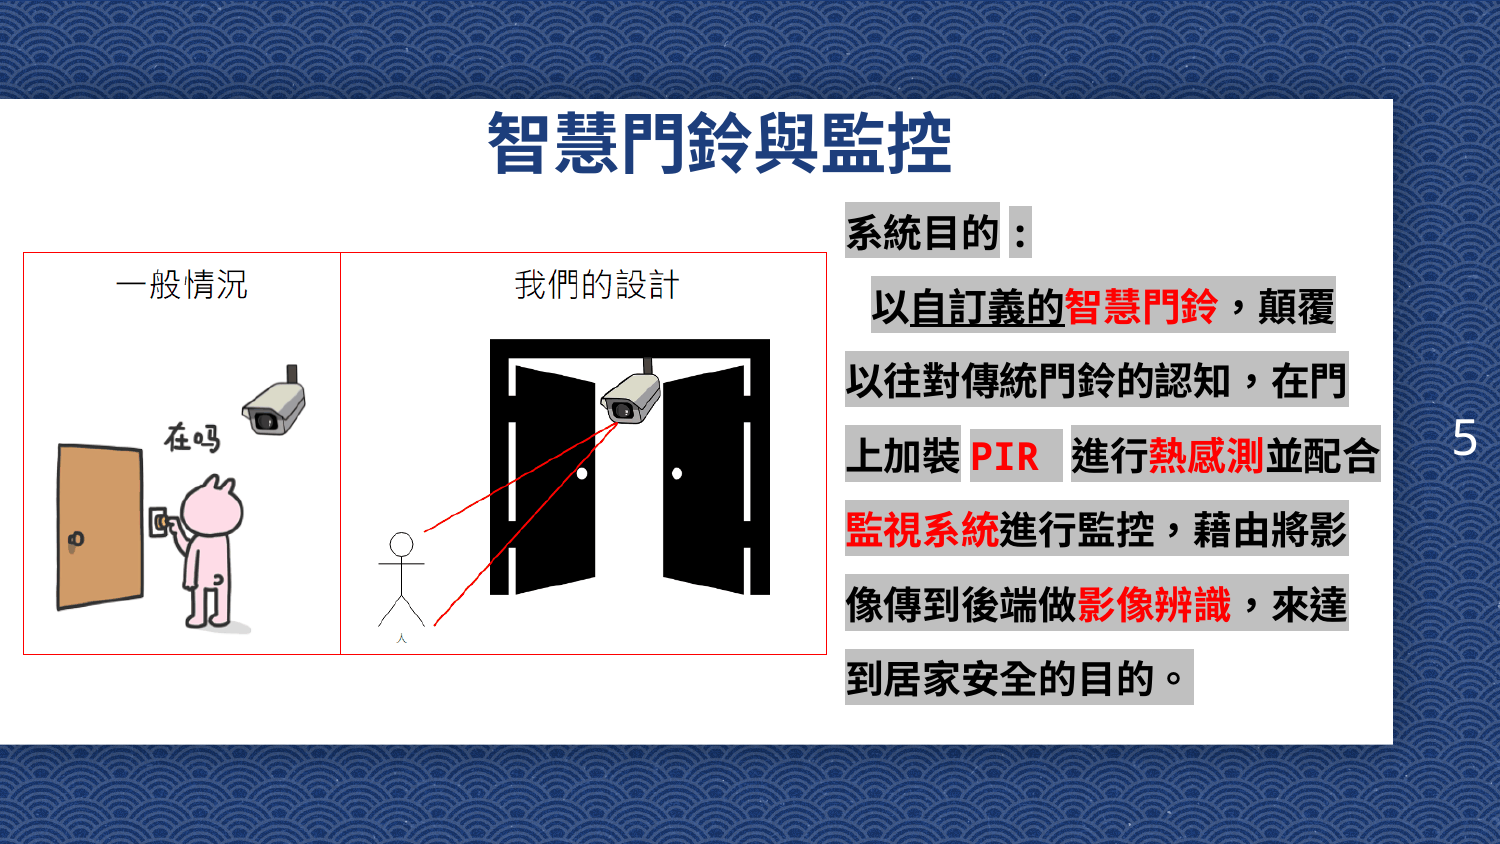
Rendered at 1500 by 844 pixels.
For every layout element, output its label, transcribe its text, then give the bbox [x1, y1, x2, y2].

picture [4, 231, 842, 671]
text_box 5 [1435, 397, 1500, 481]
text_box 系統目的: 以自訂義的智慧門鈴，顛覆 以往對傳統門鈴的認知，在門 上加裝PIR 進行熱感測並配合 監視系統進行監控，藉由將影 像傳到後端做影像辨識，來達到居家安全的目的。 [830, 173, 1397, 724]
text_box 5 [846, 397, 1114, 453]
text_box 5 [1114, 397, 1203, 453]
picture [0, 1, 1500, 844]
text_box 智慧門鈴與監控 [486, 101, 1230, 230]
